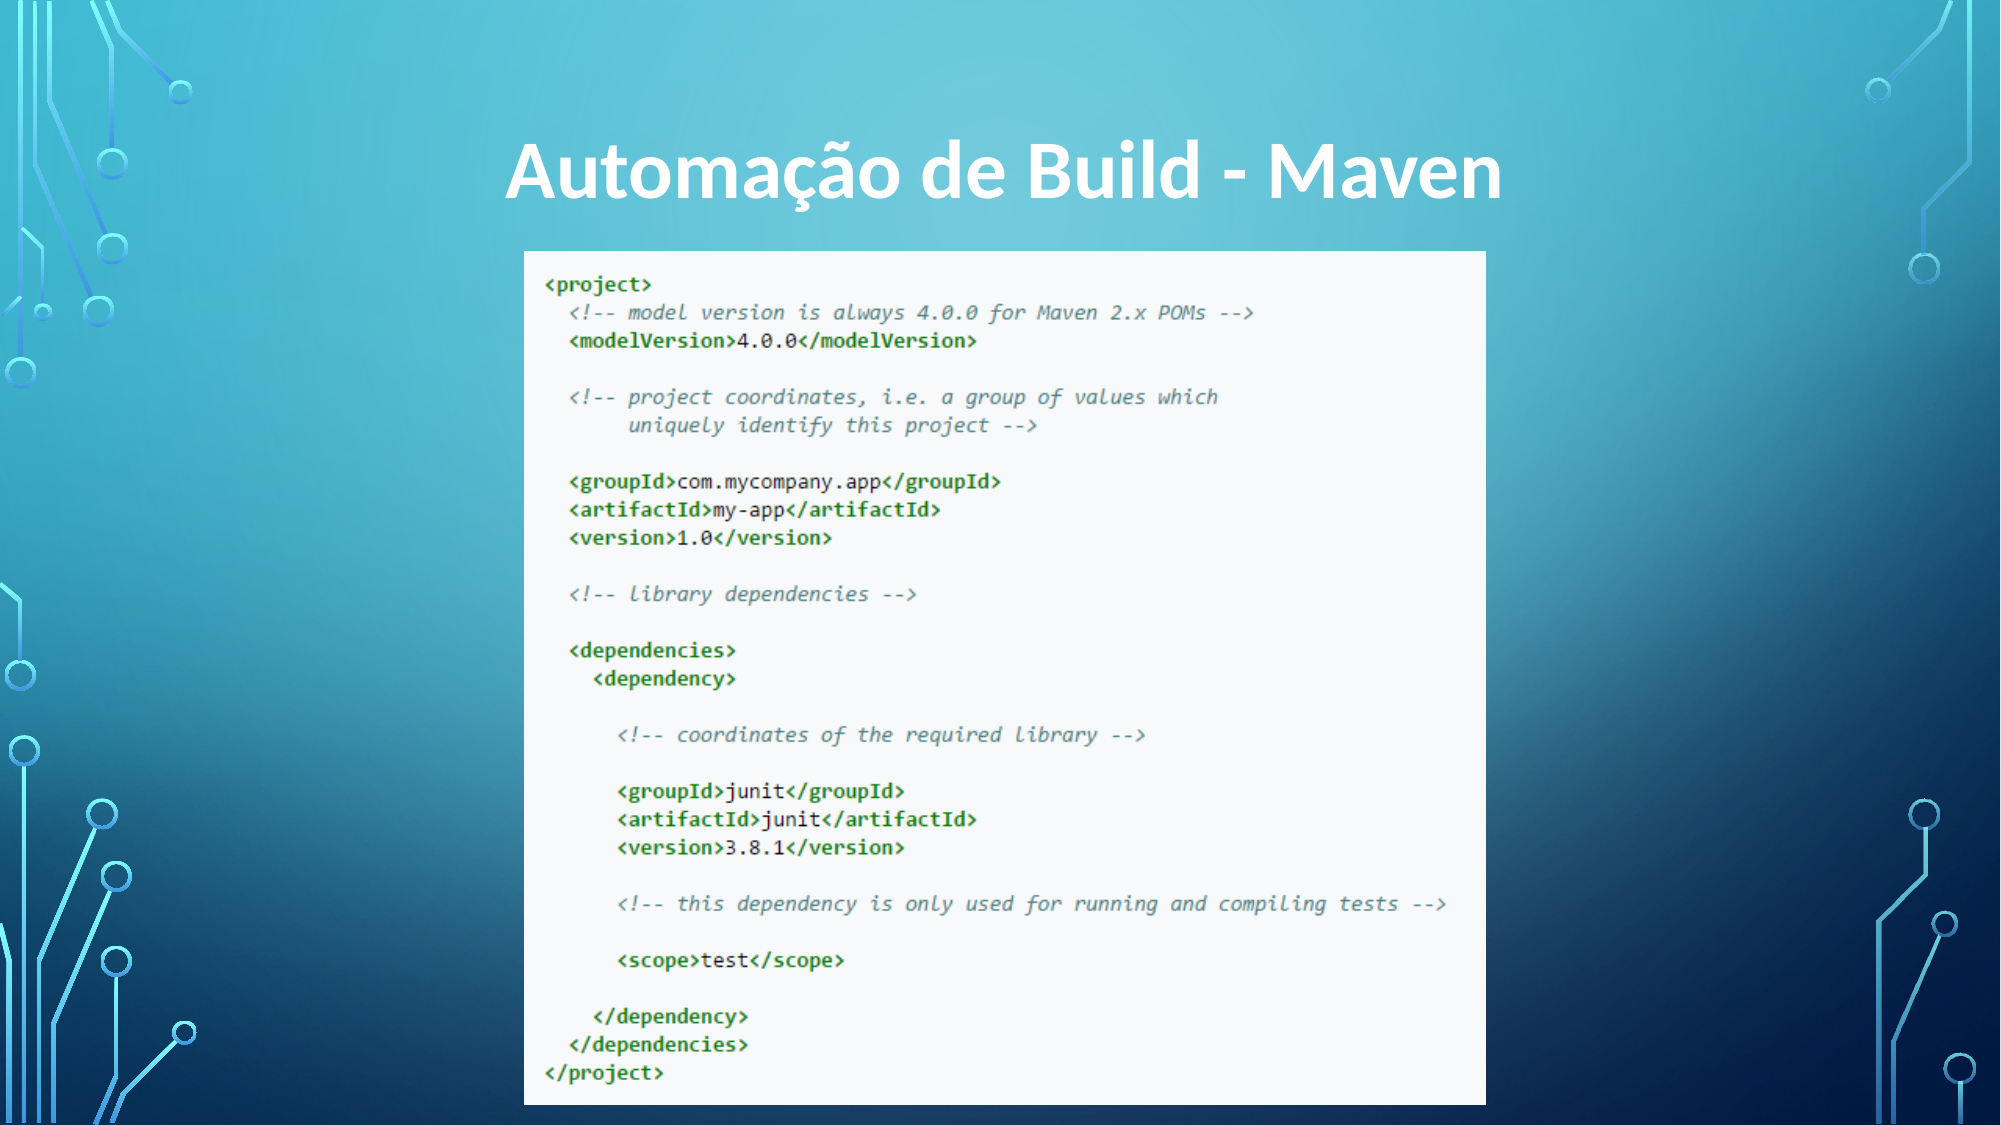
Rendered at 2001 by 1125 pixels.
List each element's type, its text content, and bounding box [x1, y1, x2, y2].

text_box Automação de Build - Maven [60, 107, 1950, 223]
picture [524, 251, 1487, 1106]
